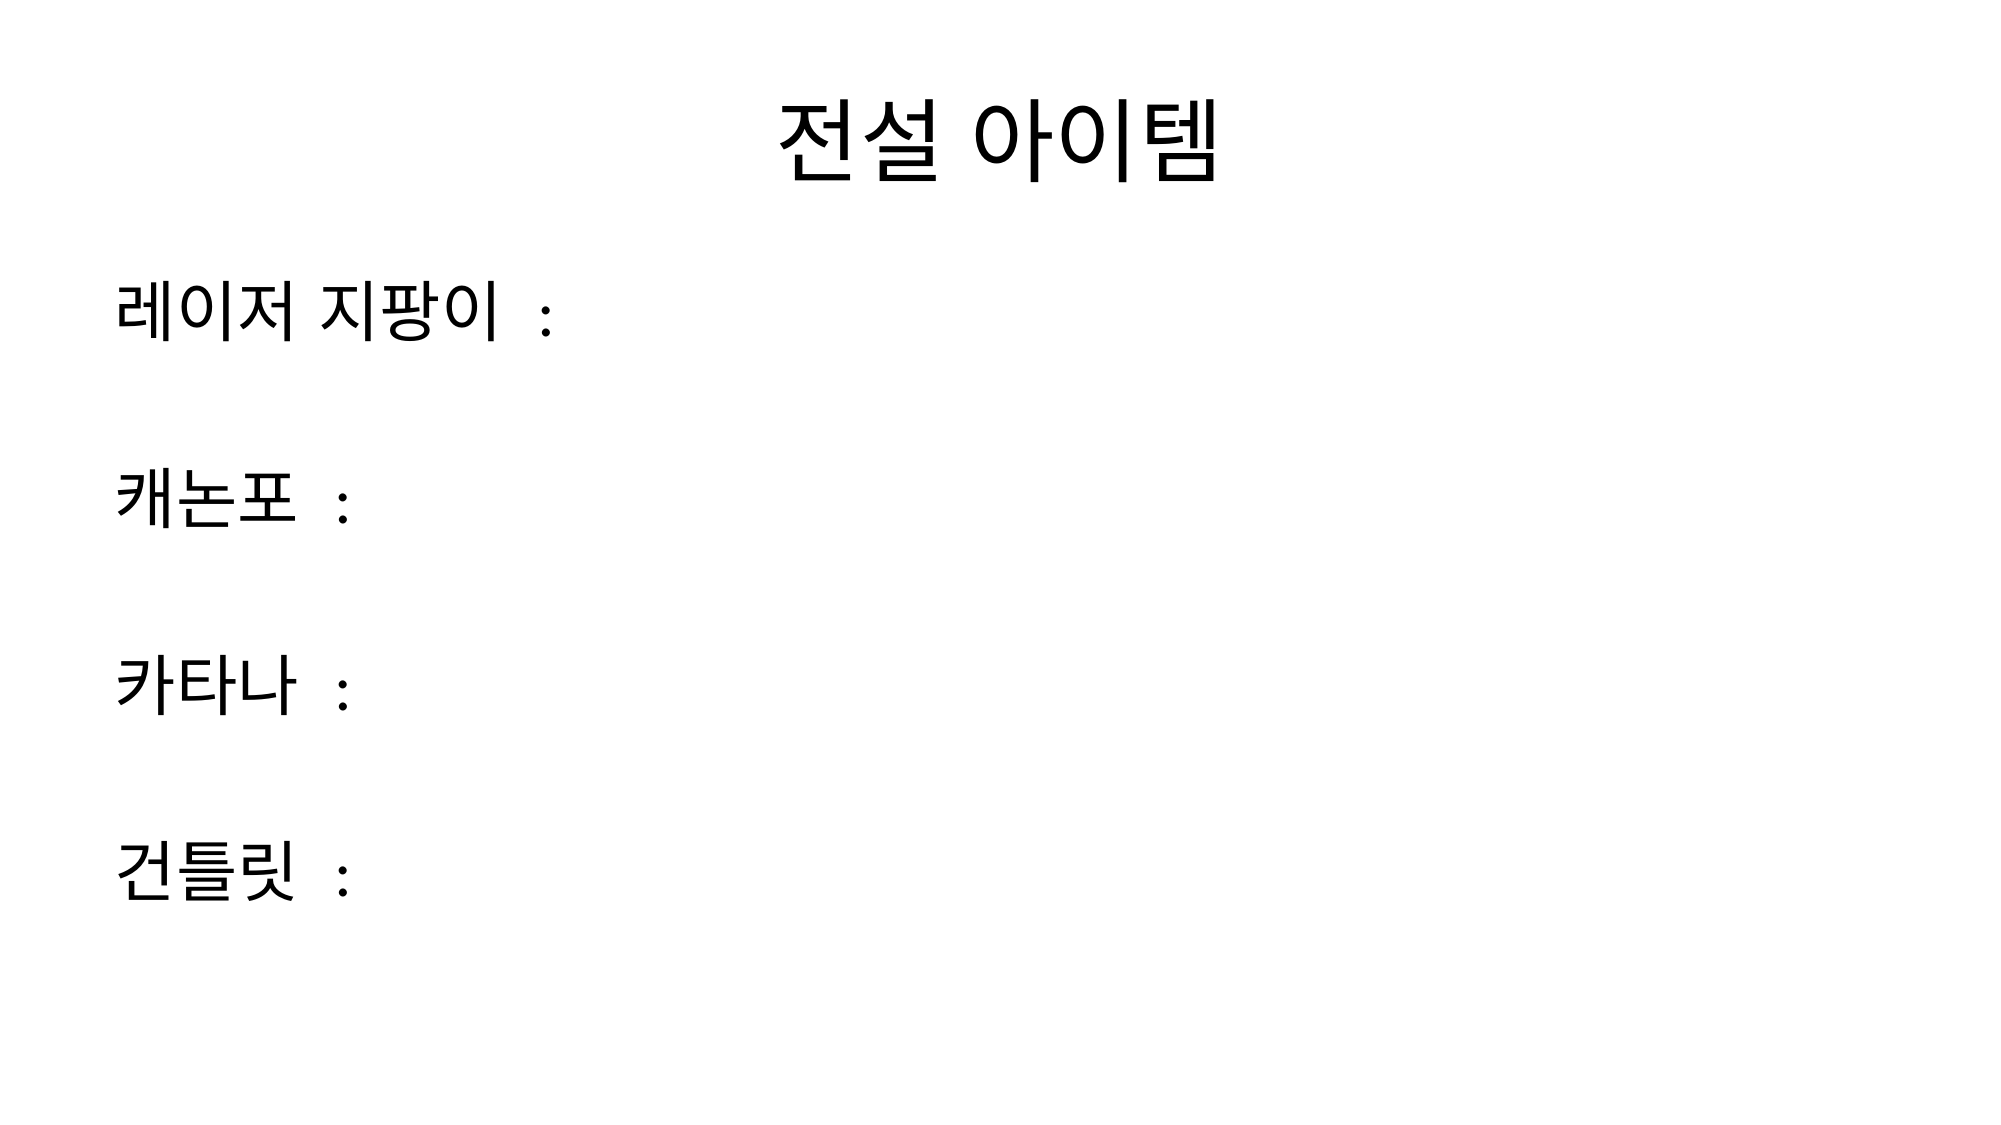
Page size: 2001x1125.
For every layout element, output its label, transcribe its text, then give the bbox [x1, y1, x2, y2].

list 레이저 지팡이 : 캐논포 : 카타나 : 건틀릿 : [99, 262, 1900, 1005]
title 전설 아이템 [99, 45, 1900, 233]
